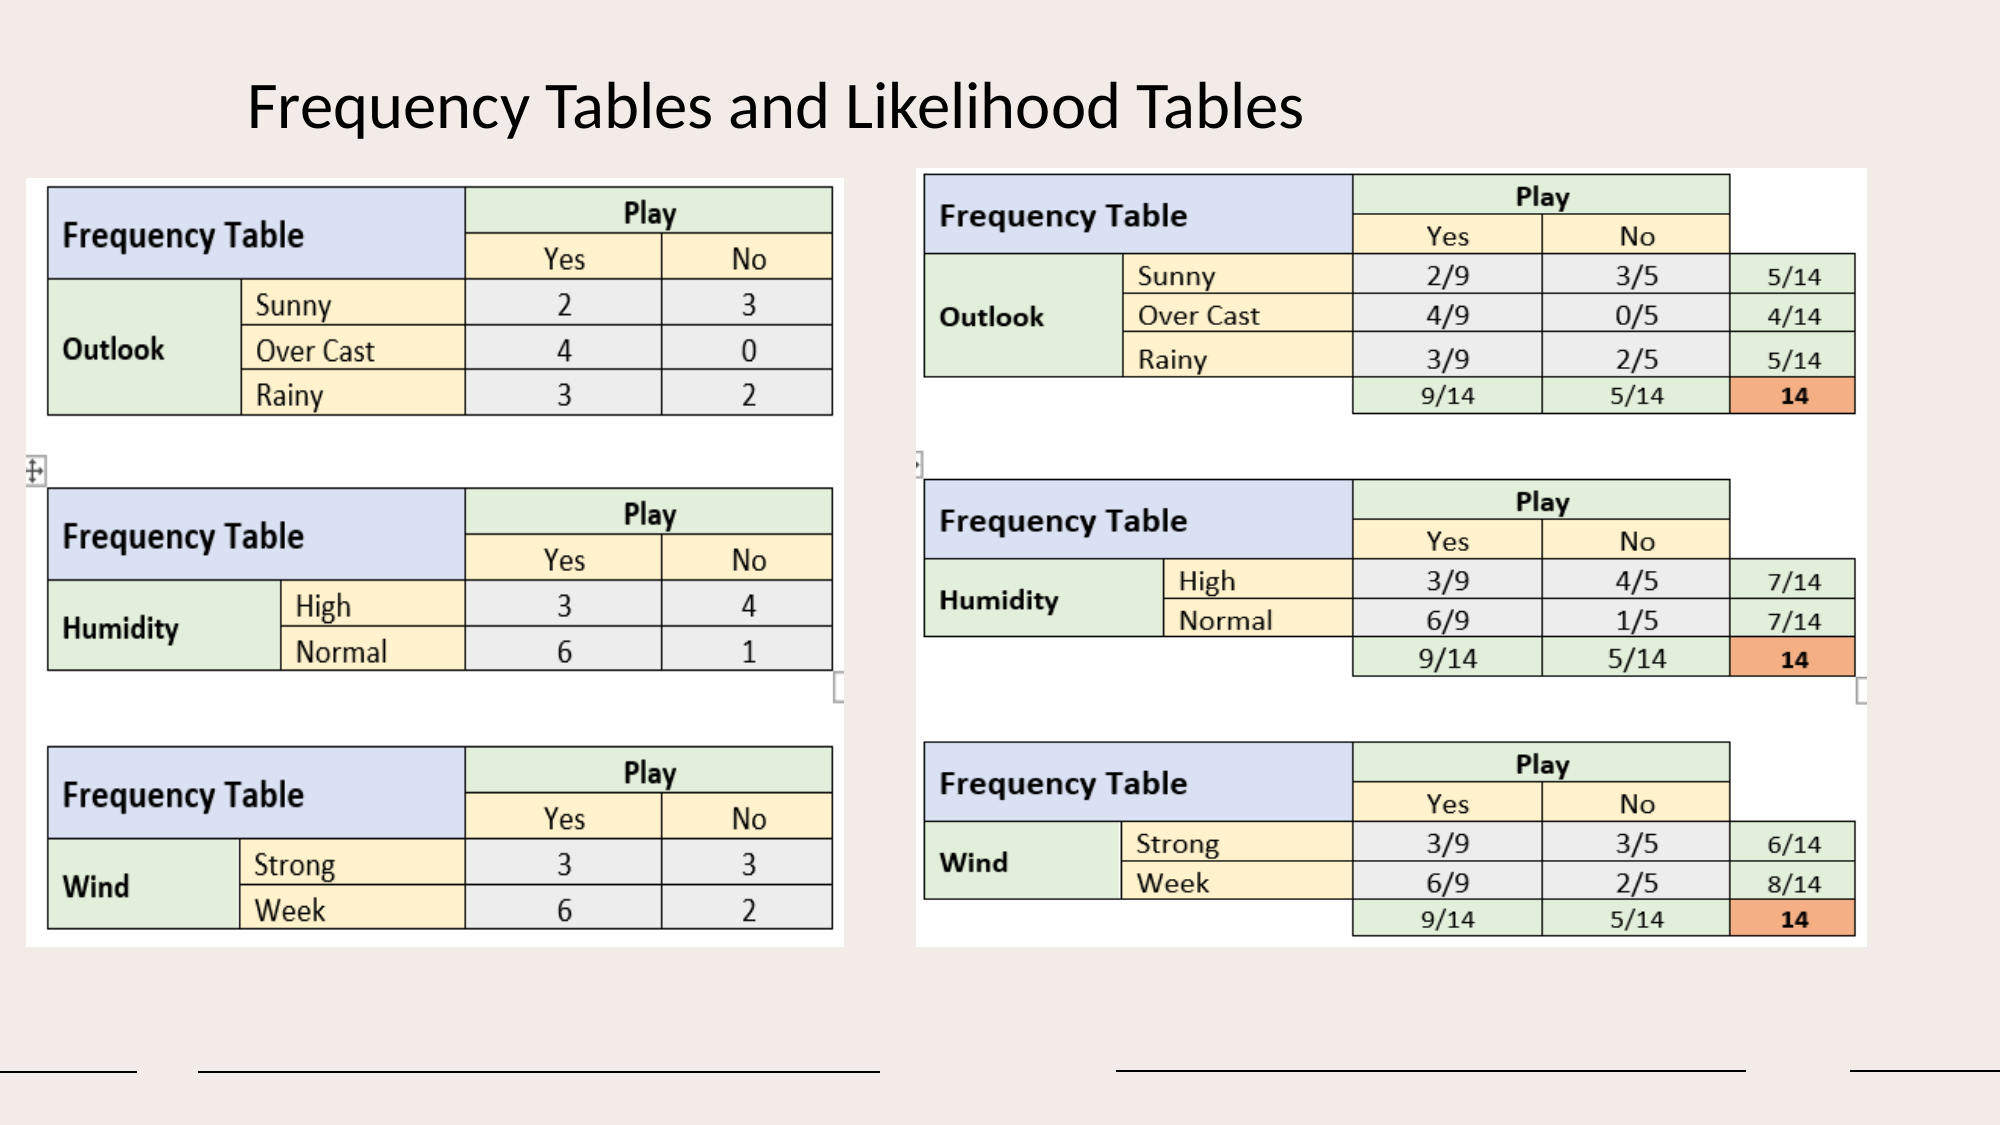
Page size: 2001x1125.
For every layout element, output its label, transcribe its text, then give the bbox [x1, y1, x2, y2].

picture [26, 178, 844, 947]
text_box Frequency Tables and Likelihood Tables [232, 54, 1548, 150]
picture [916, 168, 1867, 947]
